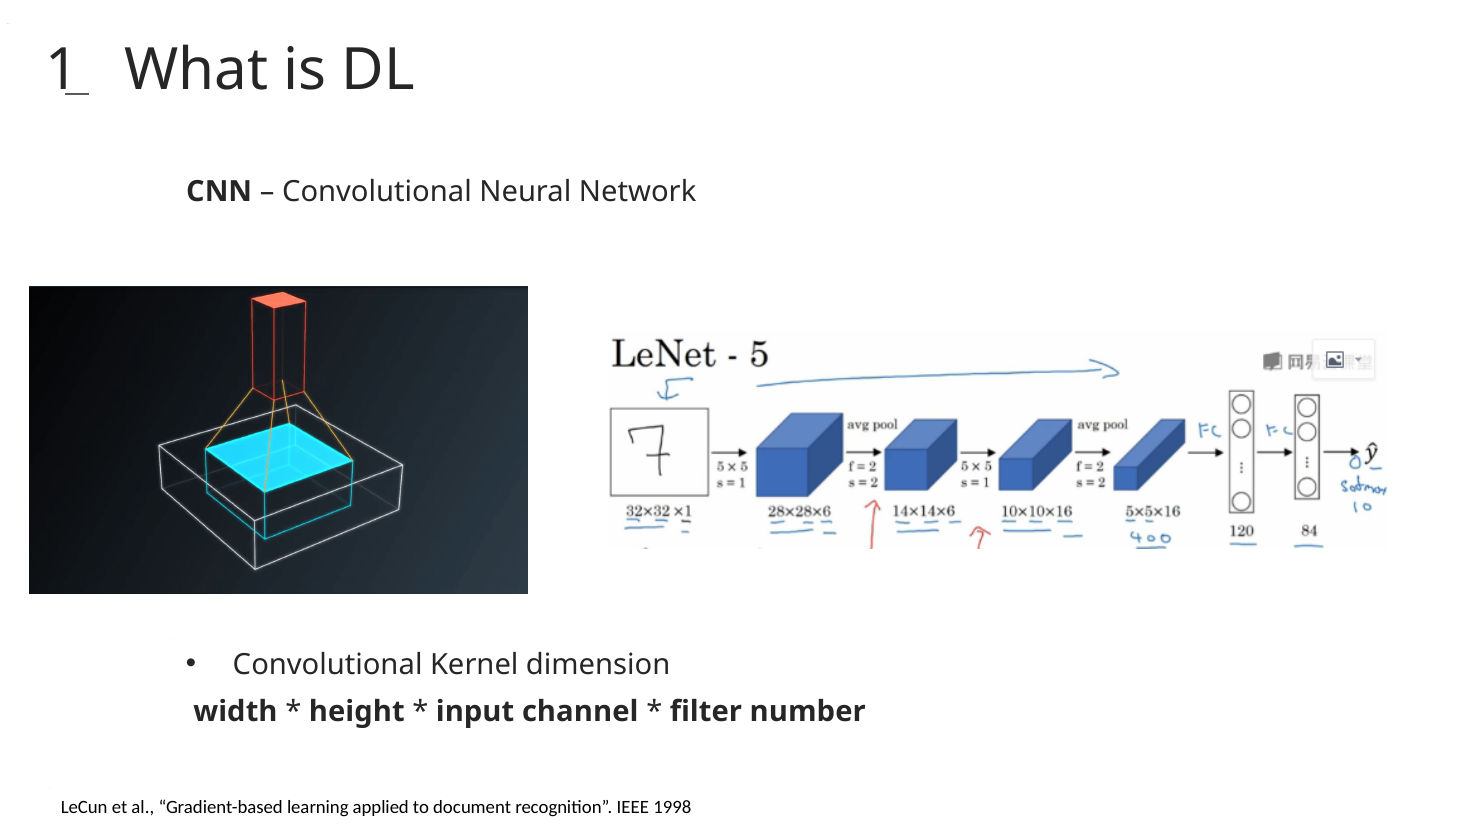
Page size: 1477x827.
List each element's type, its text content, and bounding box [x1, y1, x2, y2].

picture [608, 330, 1389, 549]
text_box LeCun et al., “Gradient-based learning applied to document recognition”. IEEE 1998 [46, 787, 1471, 825]
picture [29, 285, 528, 594]
text_box CNN – Convolutional Neural Network [171, 165, 739, 215]
text_box Convolutional Kernel dimension width * height * input channel * filter number [171, 637, 987, 735]
text_box 1 What is DL [5, 23, 455, 109]
